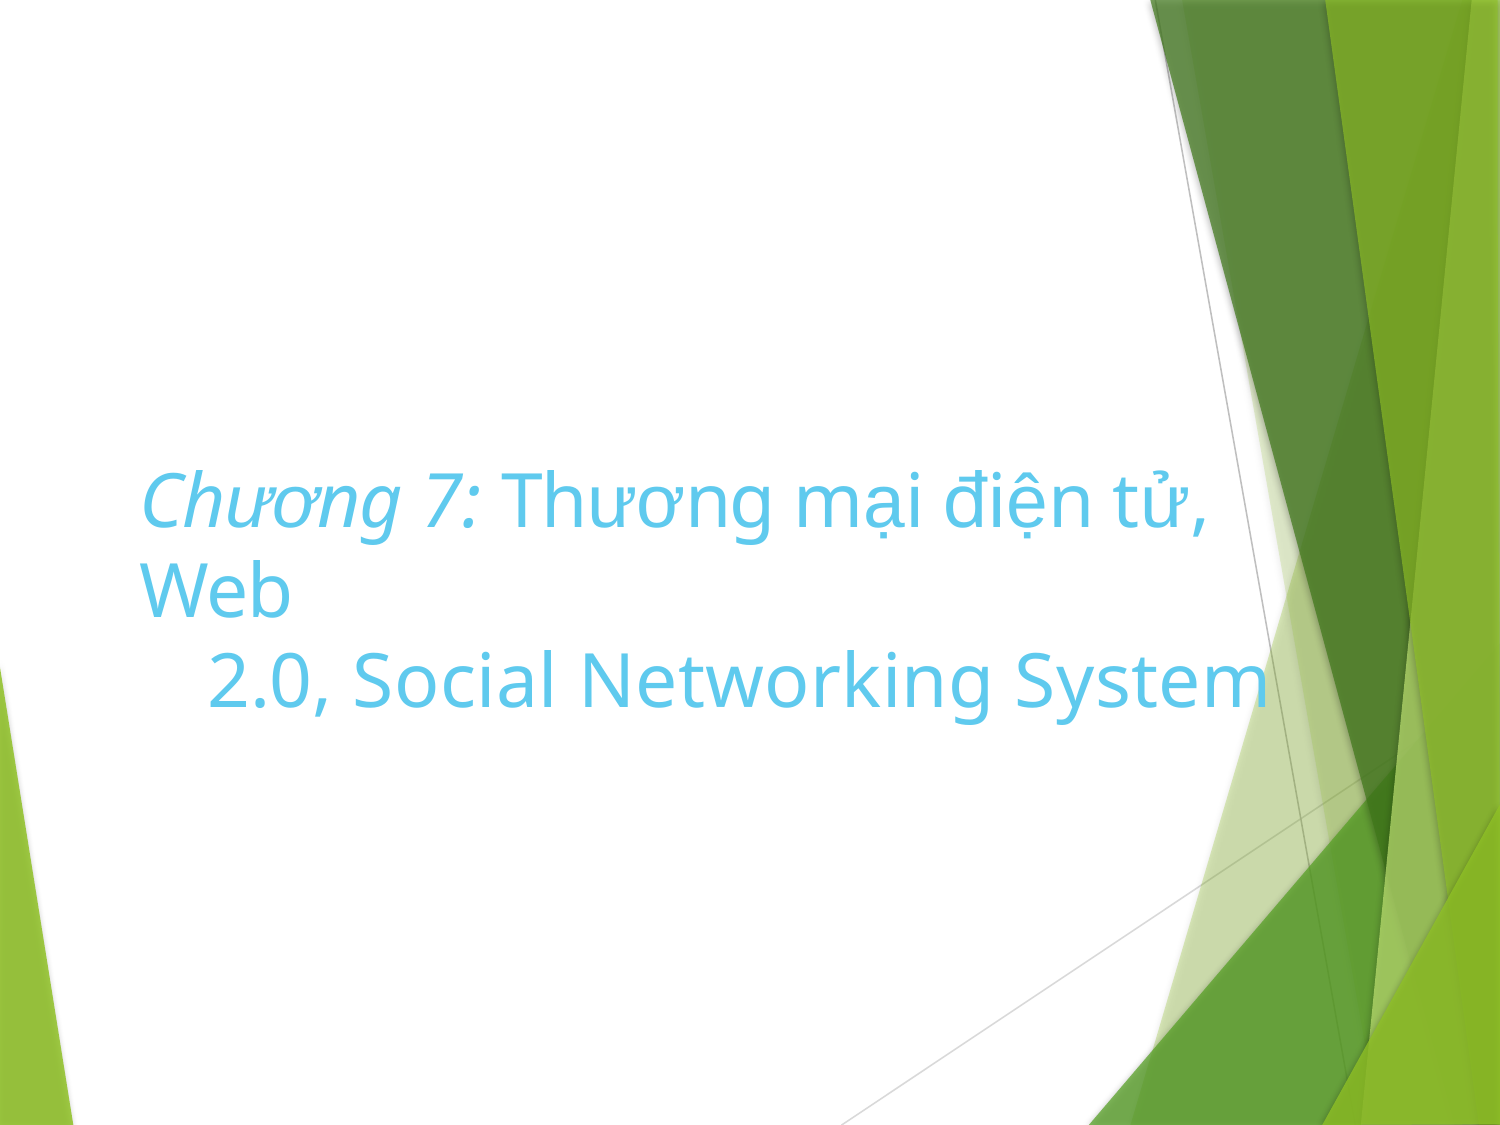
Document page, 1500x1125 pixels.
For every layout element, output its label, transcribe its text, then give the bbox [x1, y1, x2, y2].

text_box Chương 7: Thương mại điện tử, Web 2.0, Social Networking System [137, 450, 1355, 723]
